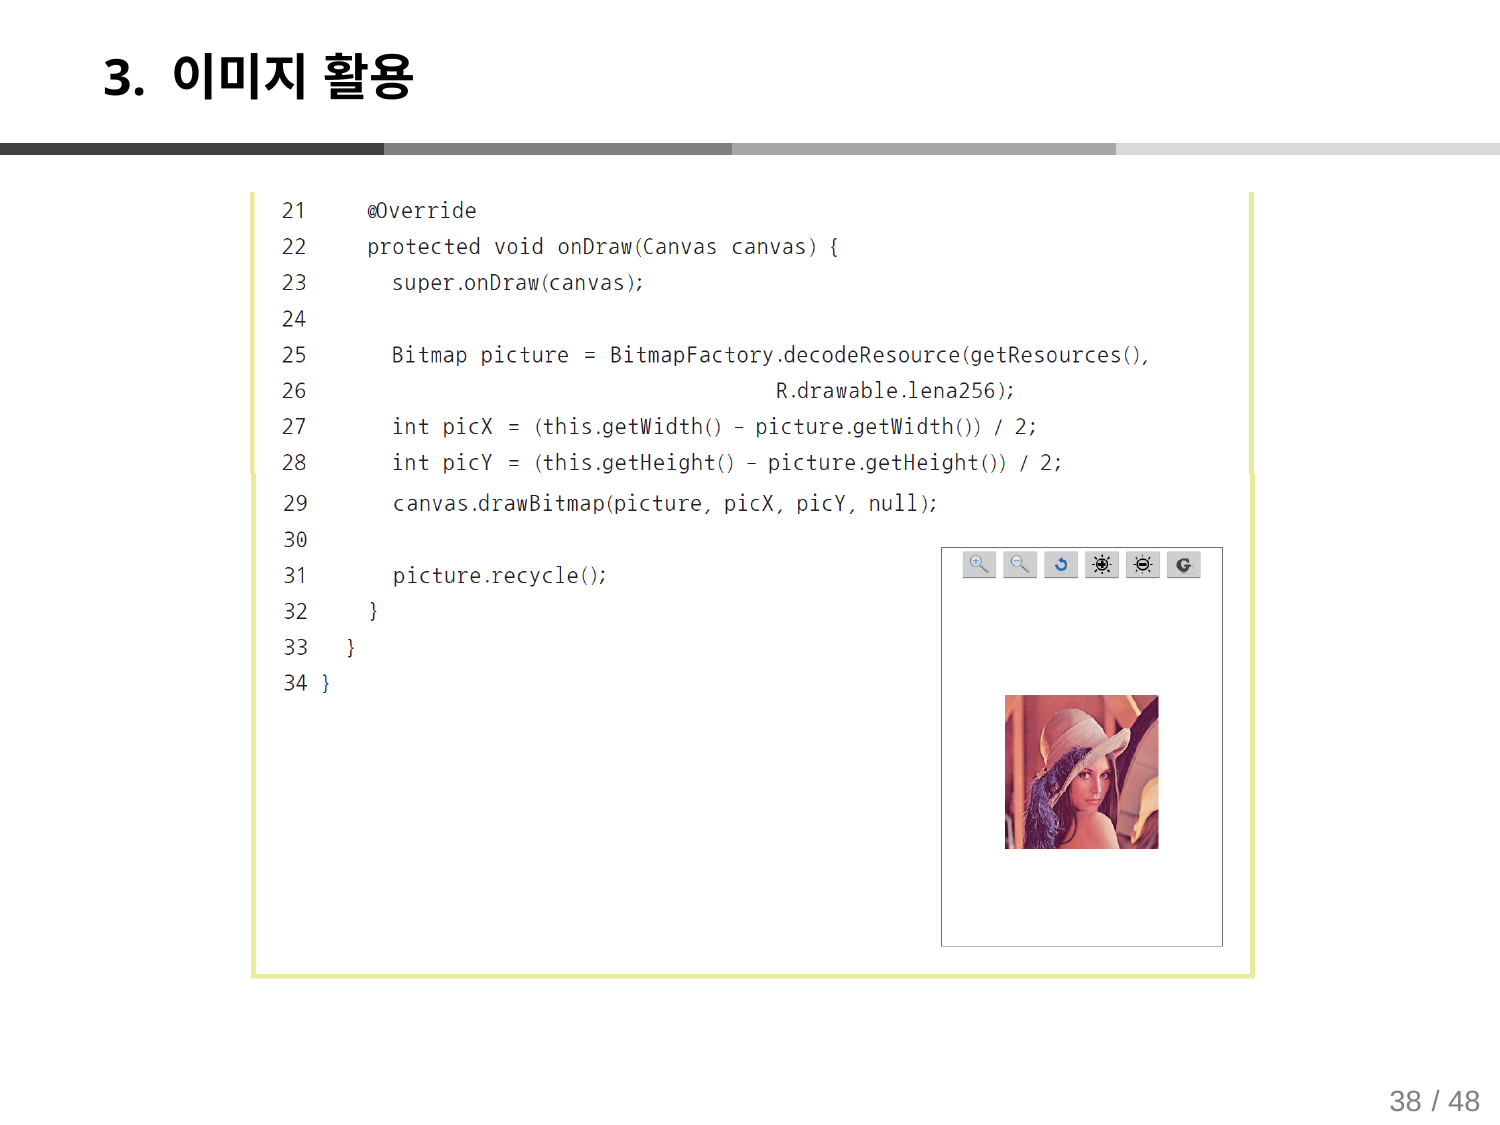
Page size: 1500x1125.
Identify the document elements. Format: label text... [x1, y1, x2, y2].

title 3. 이미지 활용 [88, 30, 1211, 121]
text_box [237, 192, 1263, 983]
